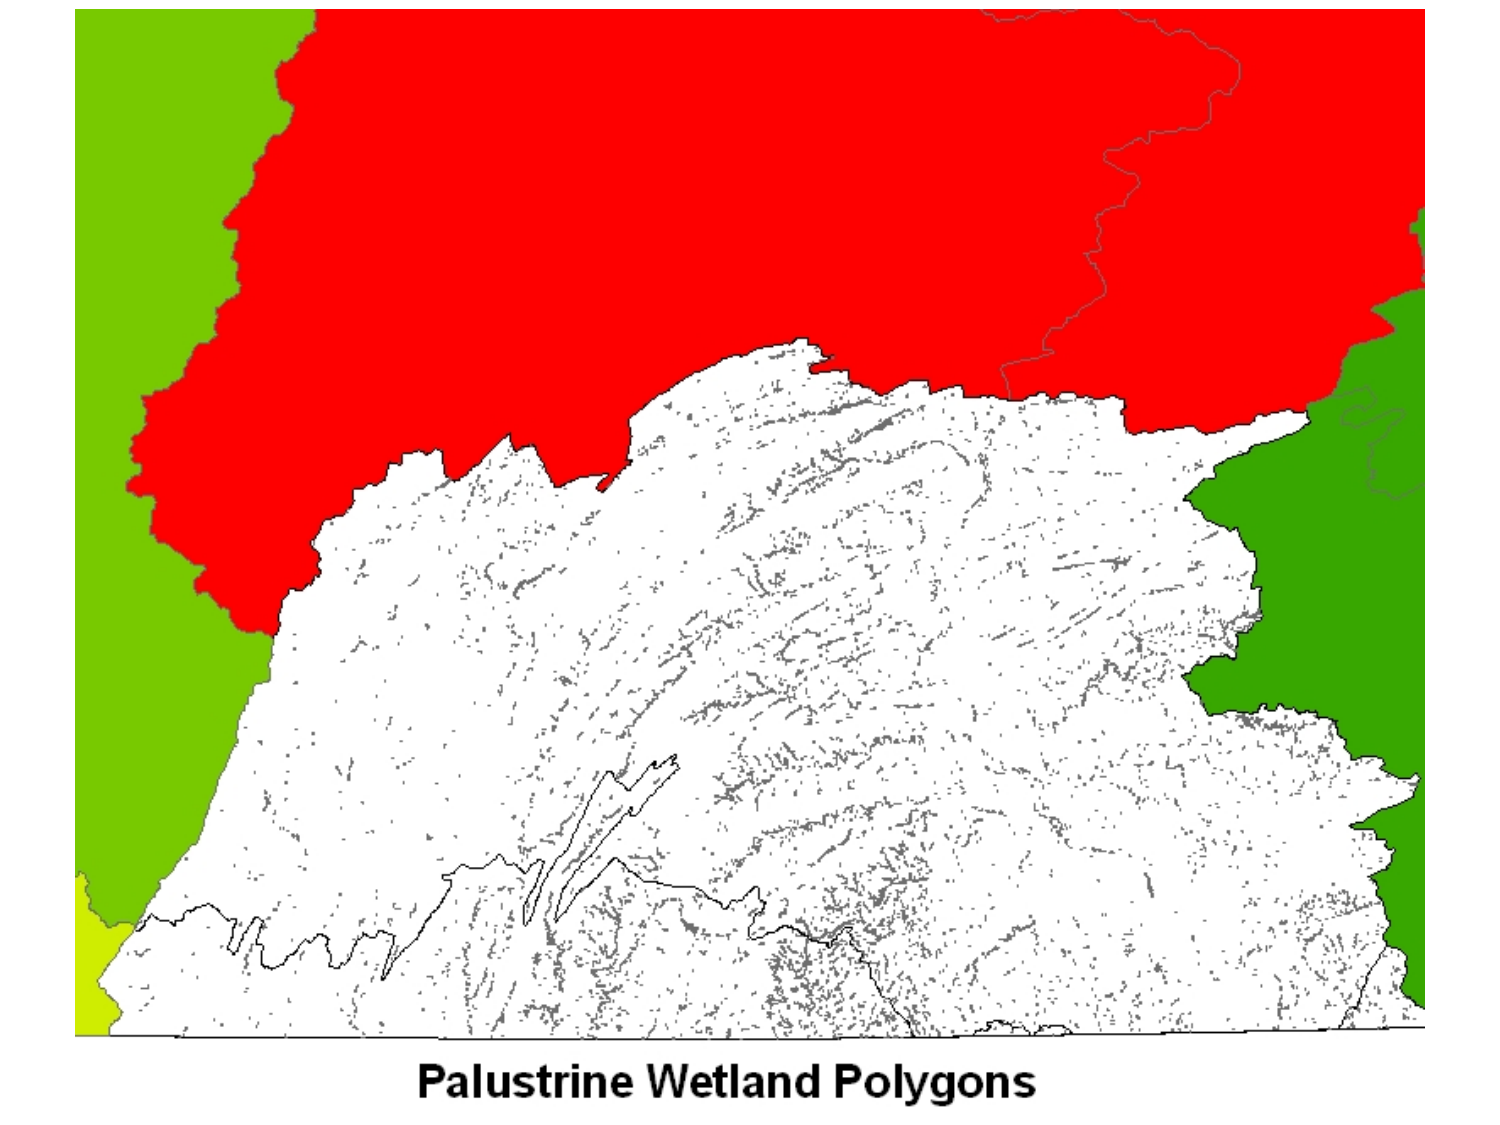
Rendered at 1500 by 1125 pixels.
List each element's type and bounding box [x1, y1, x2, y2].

list [74, 9, 1426, 1115]
